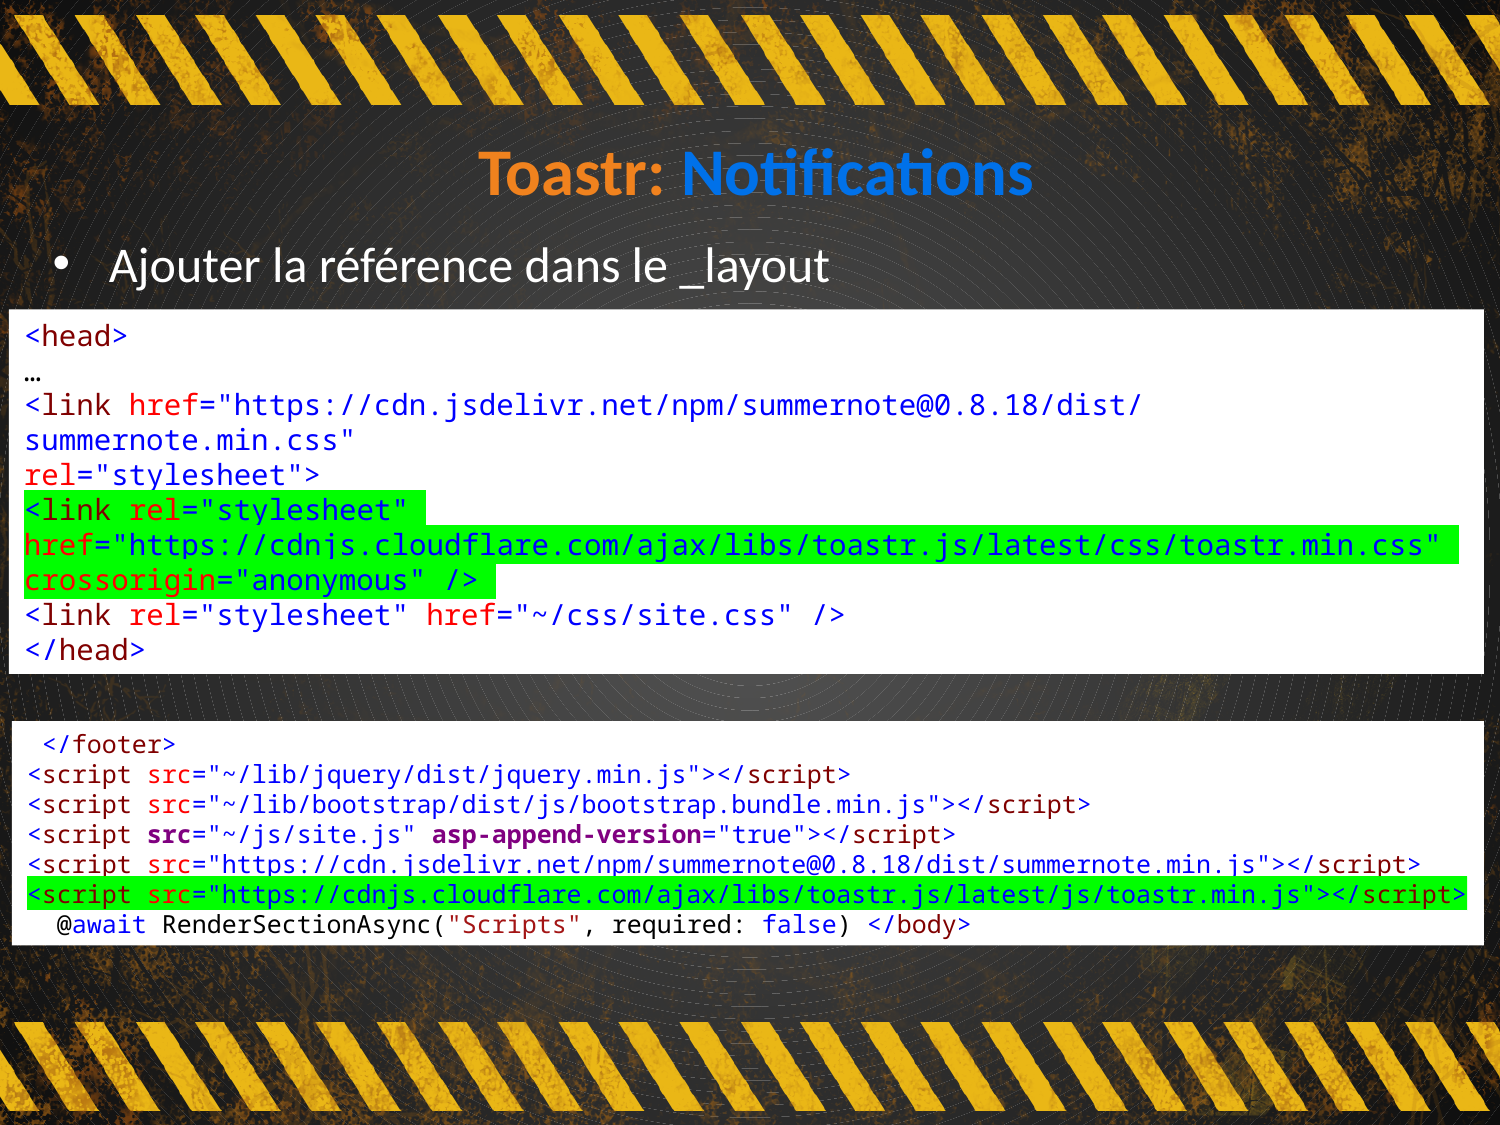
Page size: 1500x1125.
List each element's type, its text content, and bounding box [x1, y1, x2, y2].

subtitle Ajouter la référence dans le _layout [37, 674, 1463, 721]
text_box <head> … <link href="https://cdn.jsdelivr.net/npm/summernote@0.8.18/dist/summernote.min.css" rel="stylesheet"> <link rel="stylesheet" href="https://cdnjs.cloudflare.com/ajax/libs/toastr.js/latest/css/toastr.min.css" crossorigin="anonymous" /> <link rel="stylesheet" href="~/css/site.css" /> </head> [8, 309, 1484, 674]
text_box </footer> <script src="~/lib/jquery/dist/jquery.min.js"></script> <script src="~/lib/bootstrap/dist/js/bootstrap.bundle.min.js"></script> <script src="~/js/site.js" asp-append-version="true"></script> <script src="https://cdn.jsdelivr.net/npm/summernote@0.8.18/dist/summernote.min.js"></script> <script src="https://cdnjs.cloudflare.com/ajax/libs/toastr.js/latest/js/toastr.min.js"></script> @await RenderSectionAsync("Scripts", required: false) </body> [11, 721, 1484, 946]
picture [0, 0, 1500, 1125]
subtitle Ajouter la référence dans le _layout [37, 946, 1463, 950]
subtitle Ajouter la référence dans le _layout [37, 224, 1463, 309]
title Toastr: Notifications [12, 112, 1500, 225]
